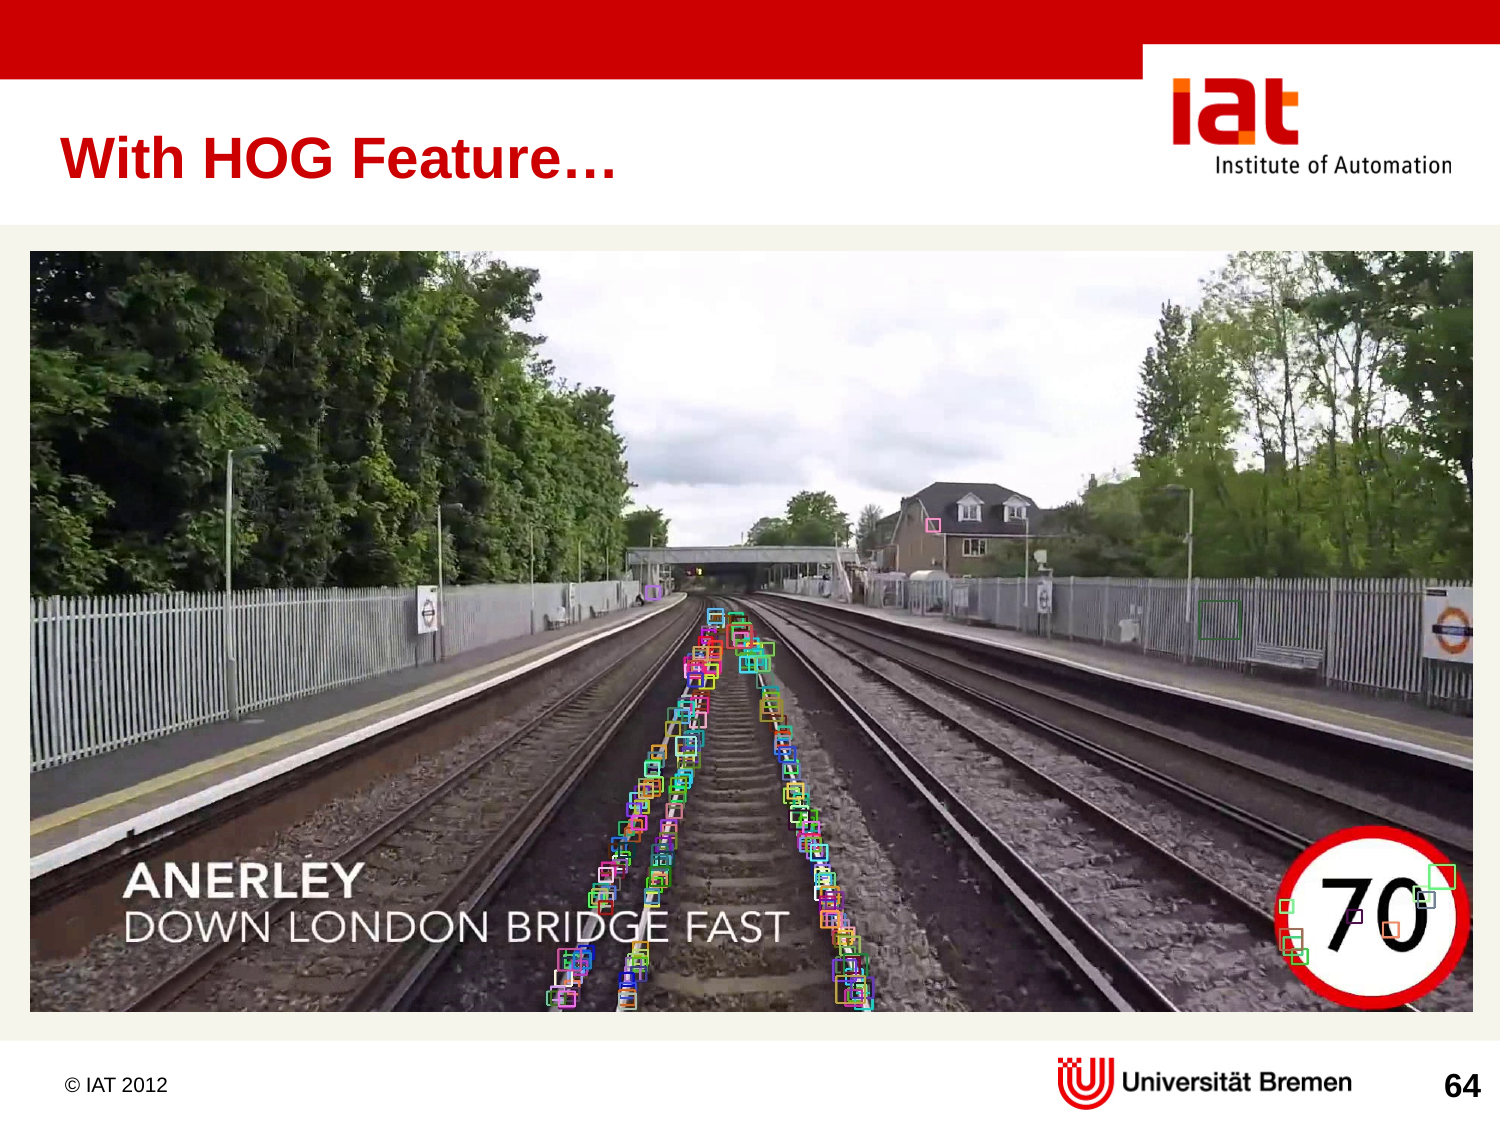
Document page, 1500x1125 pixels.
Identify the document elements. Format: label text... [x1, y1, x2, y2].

picture [29, 251, 1473, 1013]
picture [1058, 1056, 1353, 1111]
title With HOG Feature… [45, 102, 875, 208]
picture [0, 0, 1500, 208]
